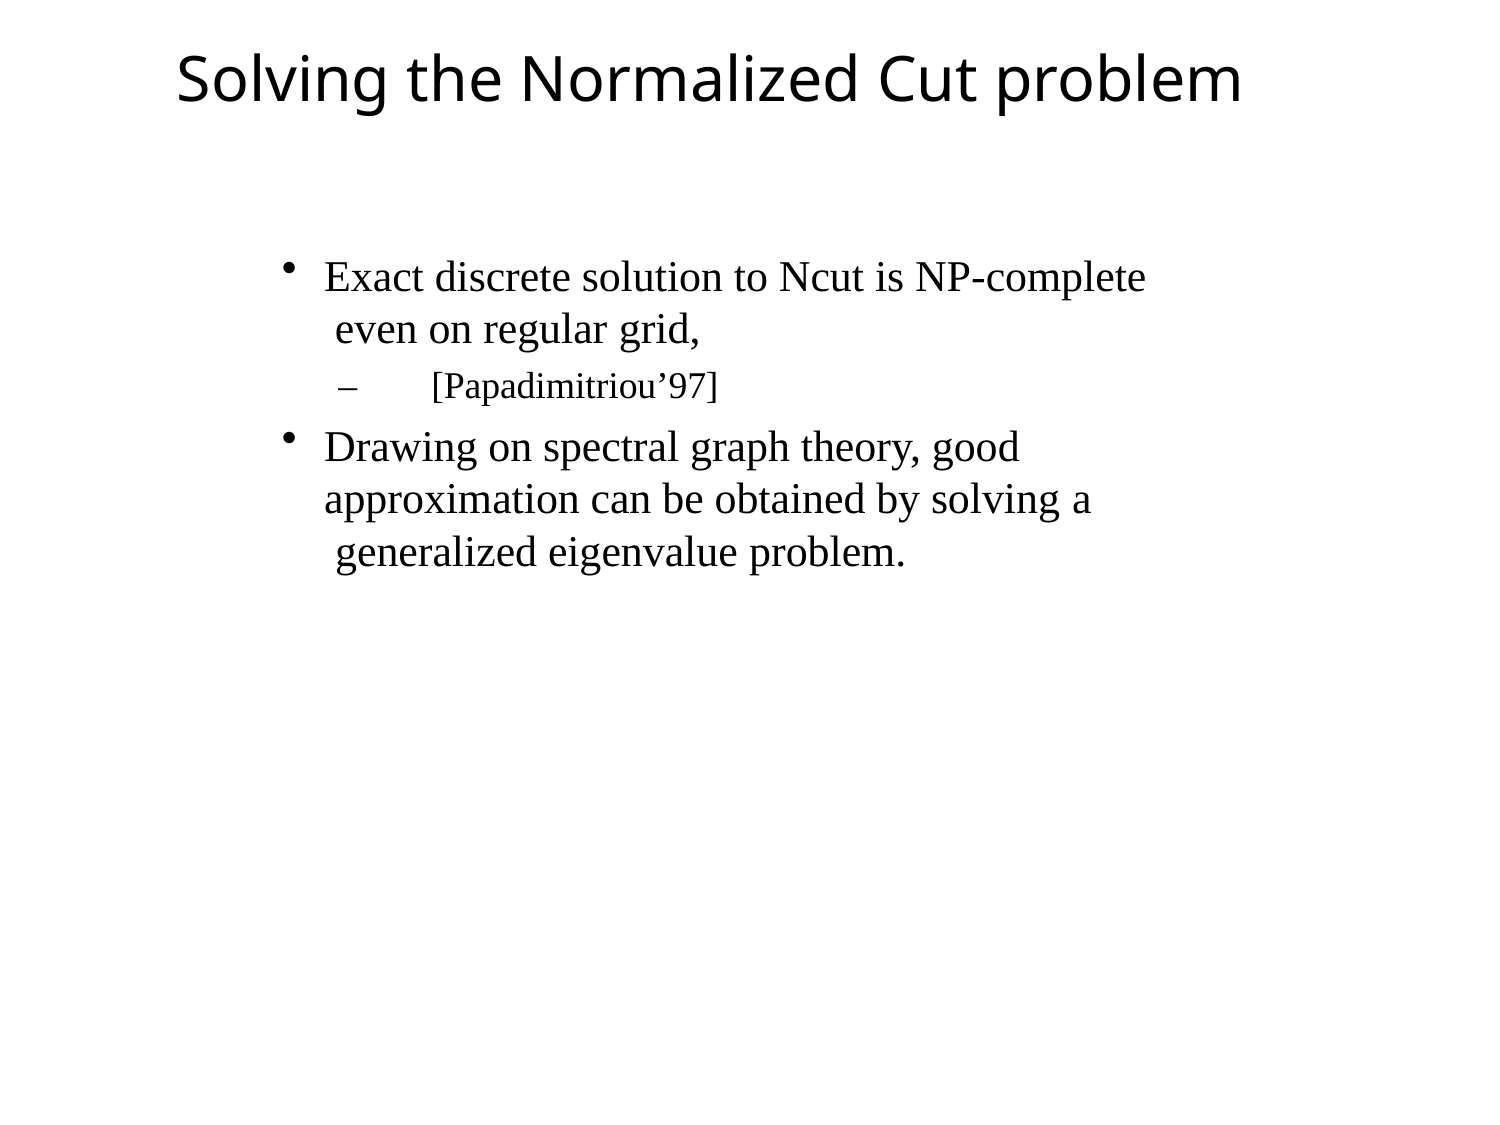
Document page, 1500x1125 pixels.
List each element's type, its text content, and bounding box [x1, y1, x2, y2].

title Solving the Normalized Cut problem [174, 37, 1488, 227]
text_box Exact discrete solution to Ncut is NP-complete even on regular grid, – [Papadimitriou’97] Drawing on spectral graph theory, good approximation can be obtained by solving a generalized eigenvalue problem. [280, 245, 1149, 575]
